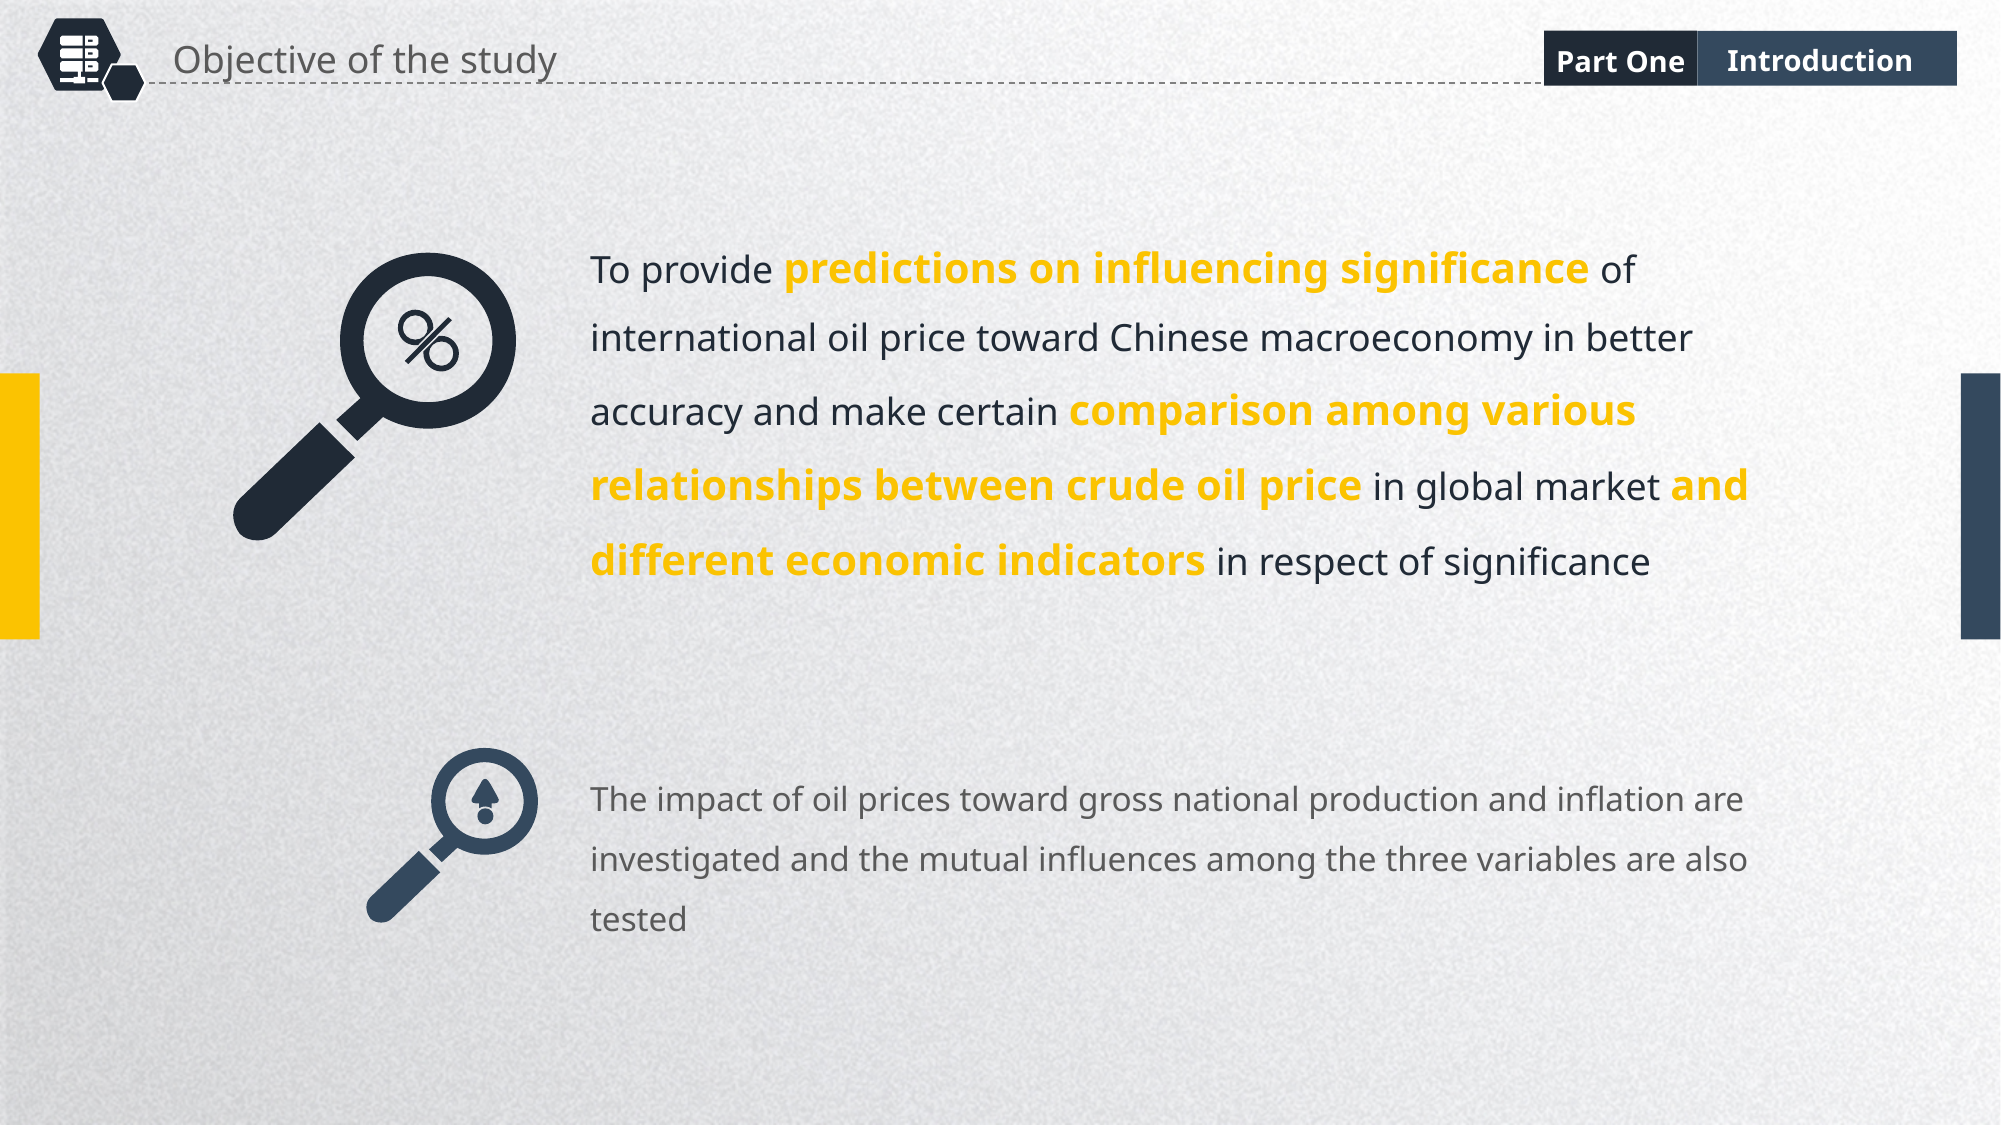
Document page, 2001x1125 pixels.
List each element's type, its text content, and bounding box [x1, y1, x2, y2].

text_box To provide predictions on influencing significance of international oil price toward Chinese macroeconomy in better accuracy and make certain comparison among various relationships between crude oil price in global market and different economic indicators in respect of significance [575, 208, 1773, 592]
text_box [60, 48, 83, 59]
text_box [60, 61, 86, 84]
text_box [37, 18, 121, 91]
text_box [1959, 371, 2001, 641]
text_box [85, 35, 99, 46]
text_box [364, 747, 539, 925]
text_box [85, 48, 99, 59]
text_box [87, 78, 99, 83]
text_box [60, 35, 83, 46]
text_box Objective of the study [161, 30, 595, 82]
text_box [85, 61, 99, 72]
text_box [1543, 30, 1958, 86]
picture [0, 0, 2001, 1125]
text_box The impact of oil prices toward gross national production and inflation are investigated and the mutual influences among the three variables are also tested [575, 751, 1858, 946]
text_box [0, 371, 42, 641]
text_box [230, 252, 517, 543]
text_box [100, 62, 148, 104]
